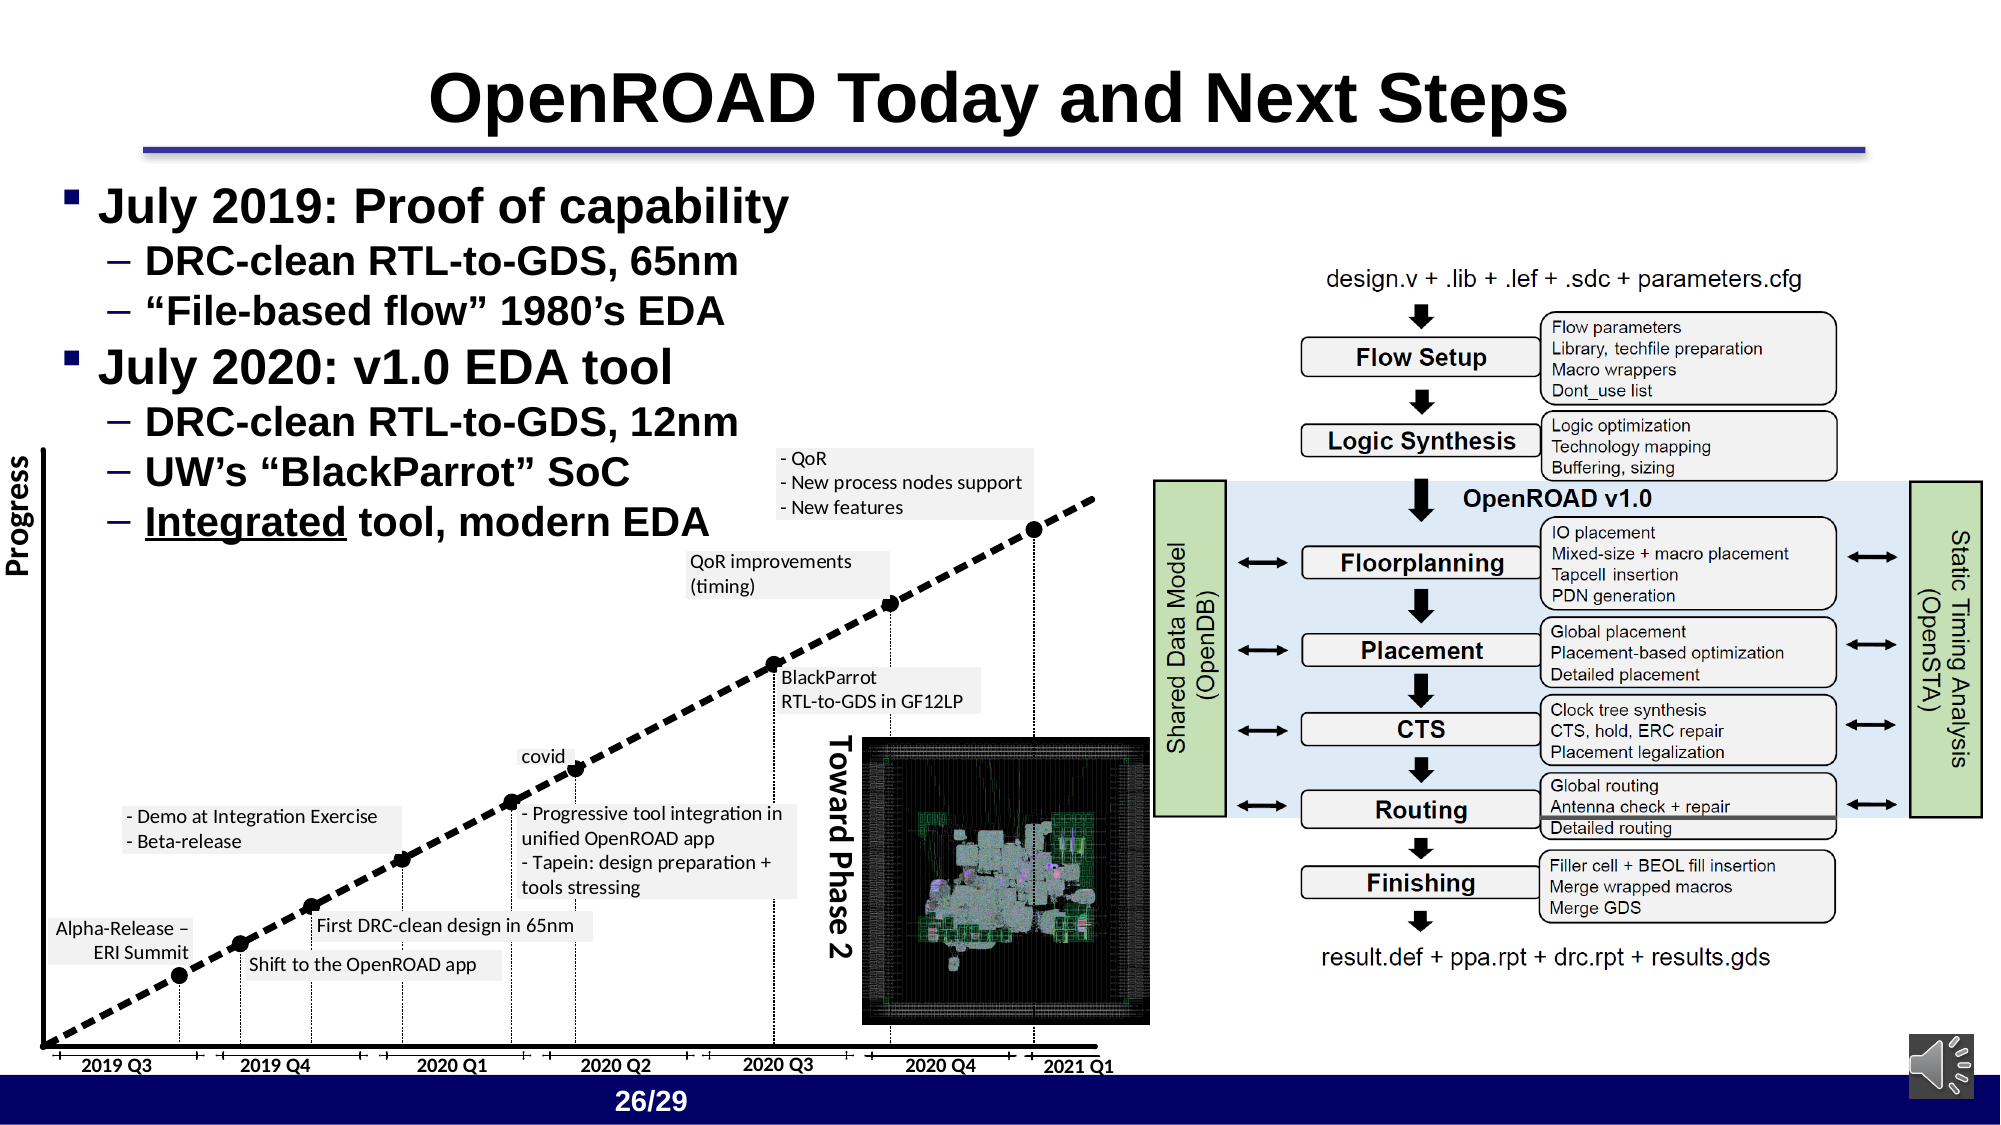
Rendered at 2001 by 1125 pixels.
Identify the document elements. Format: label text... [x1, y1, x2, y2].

title OpenROAD Today and Next Steps [99, 12, 1901, 188]
text_box July 2019: Proof of capability DRC-clean RTL-to-GDS, 65nm “File-based flow” 1980’s EDA July 2020: v1.0 EDA tool DRC-clean RTL-to-GDS, 12nm UW’s “BlackParrot” SoC Integrated tool, modern EDA [45, 166, 853, 435]
picture [0, 266, 1987, 1090]
picture [1908, 1033, 1976, 1101]
